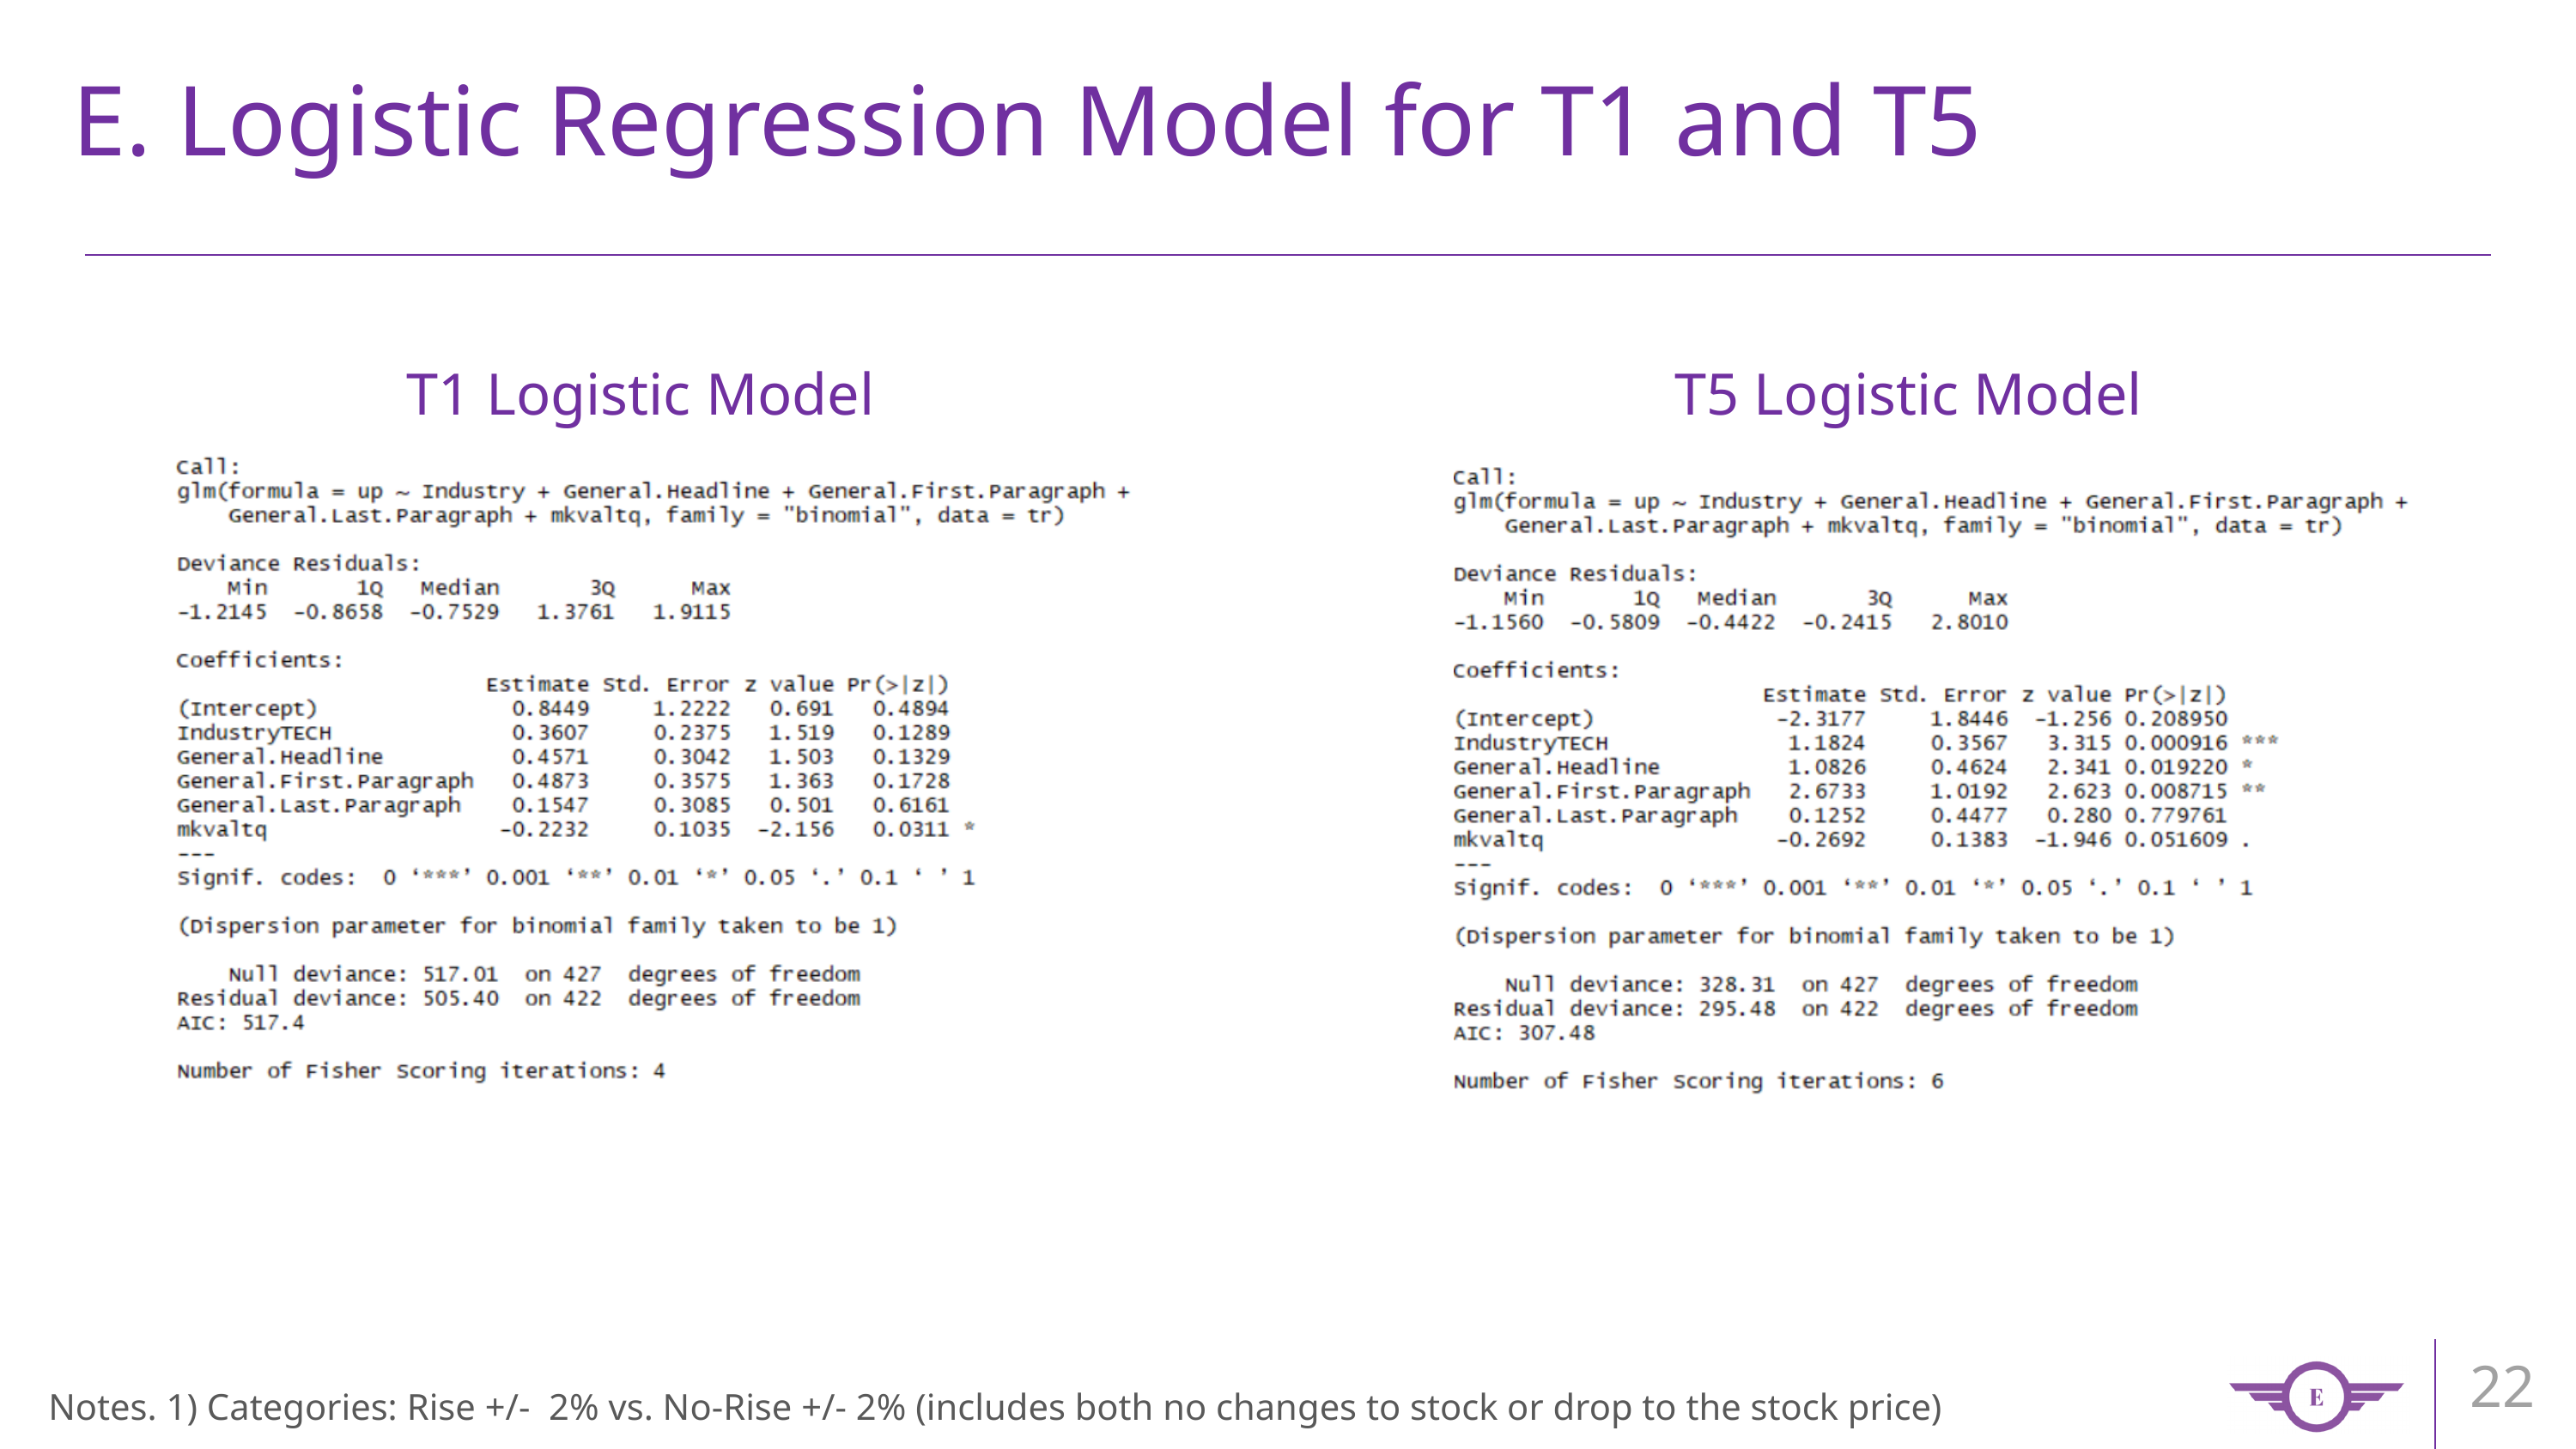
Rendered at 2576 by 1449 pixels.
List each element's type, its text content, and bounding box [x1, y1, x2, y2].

text_box Notes. 1) Categories: Rise +/- 2% vs. No-Rise +/- 2% (includes both no changes to stock or drop to the stock price) [35, 1378, 2214, 1434]
slide_number 22 [2446, 1350, 2575, 1428]
text_box T5 Logistic Model [1478, 312, 2341, 433]
picture [1454, 465, 2415, 1096]
picture [2227, 1356, 2410, 1434]
title E. Logistic Regression Model for T1 and T5 [59, 52, 2576, 211]
text_box T1 Logistic Model [210, 312, 1072, 433]
picture [172, 451, 1147, 1089]
